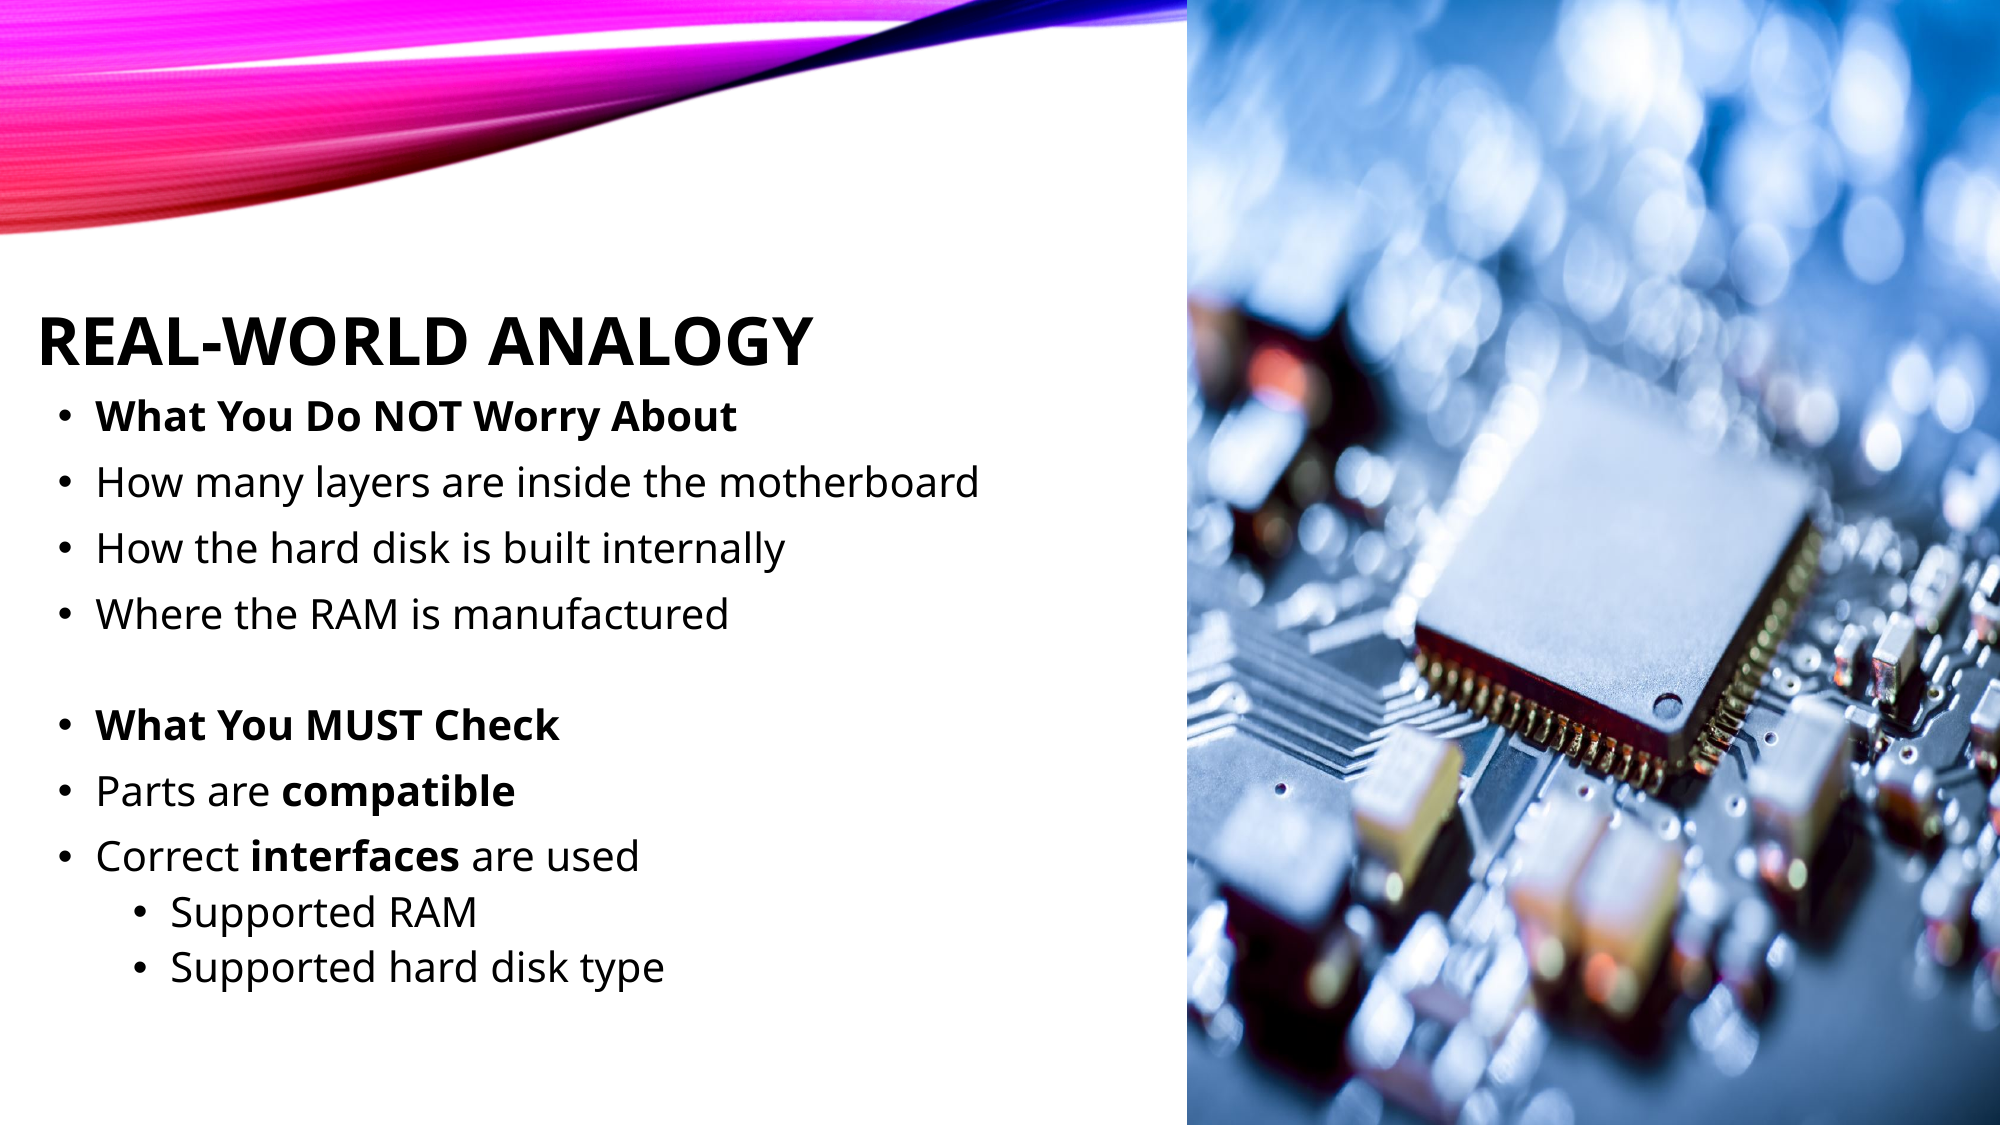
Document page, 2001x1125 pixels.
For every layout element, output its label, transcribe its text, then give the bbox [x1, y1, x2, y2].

picture [0, 0, 2000, 1125]
list What You Do NOT Worry About How many layers are inside the motherboard How the hard disk is built internally Where the RAM is manufactured What You MUST Check Parts are compatible Correct interfaces are used Supported RAM Supported hard disk type [42, 387, 1033, 1100]
title Real-World Analogy [21, 125, 967, 388]
